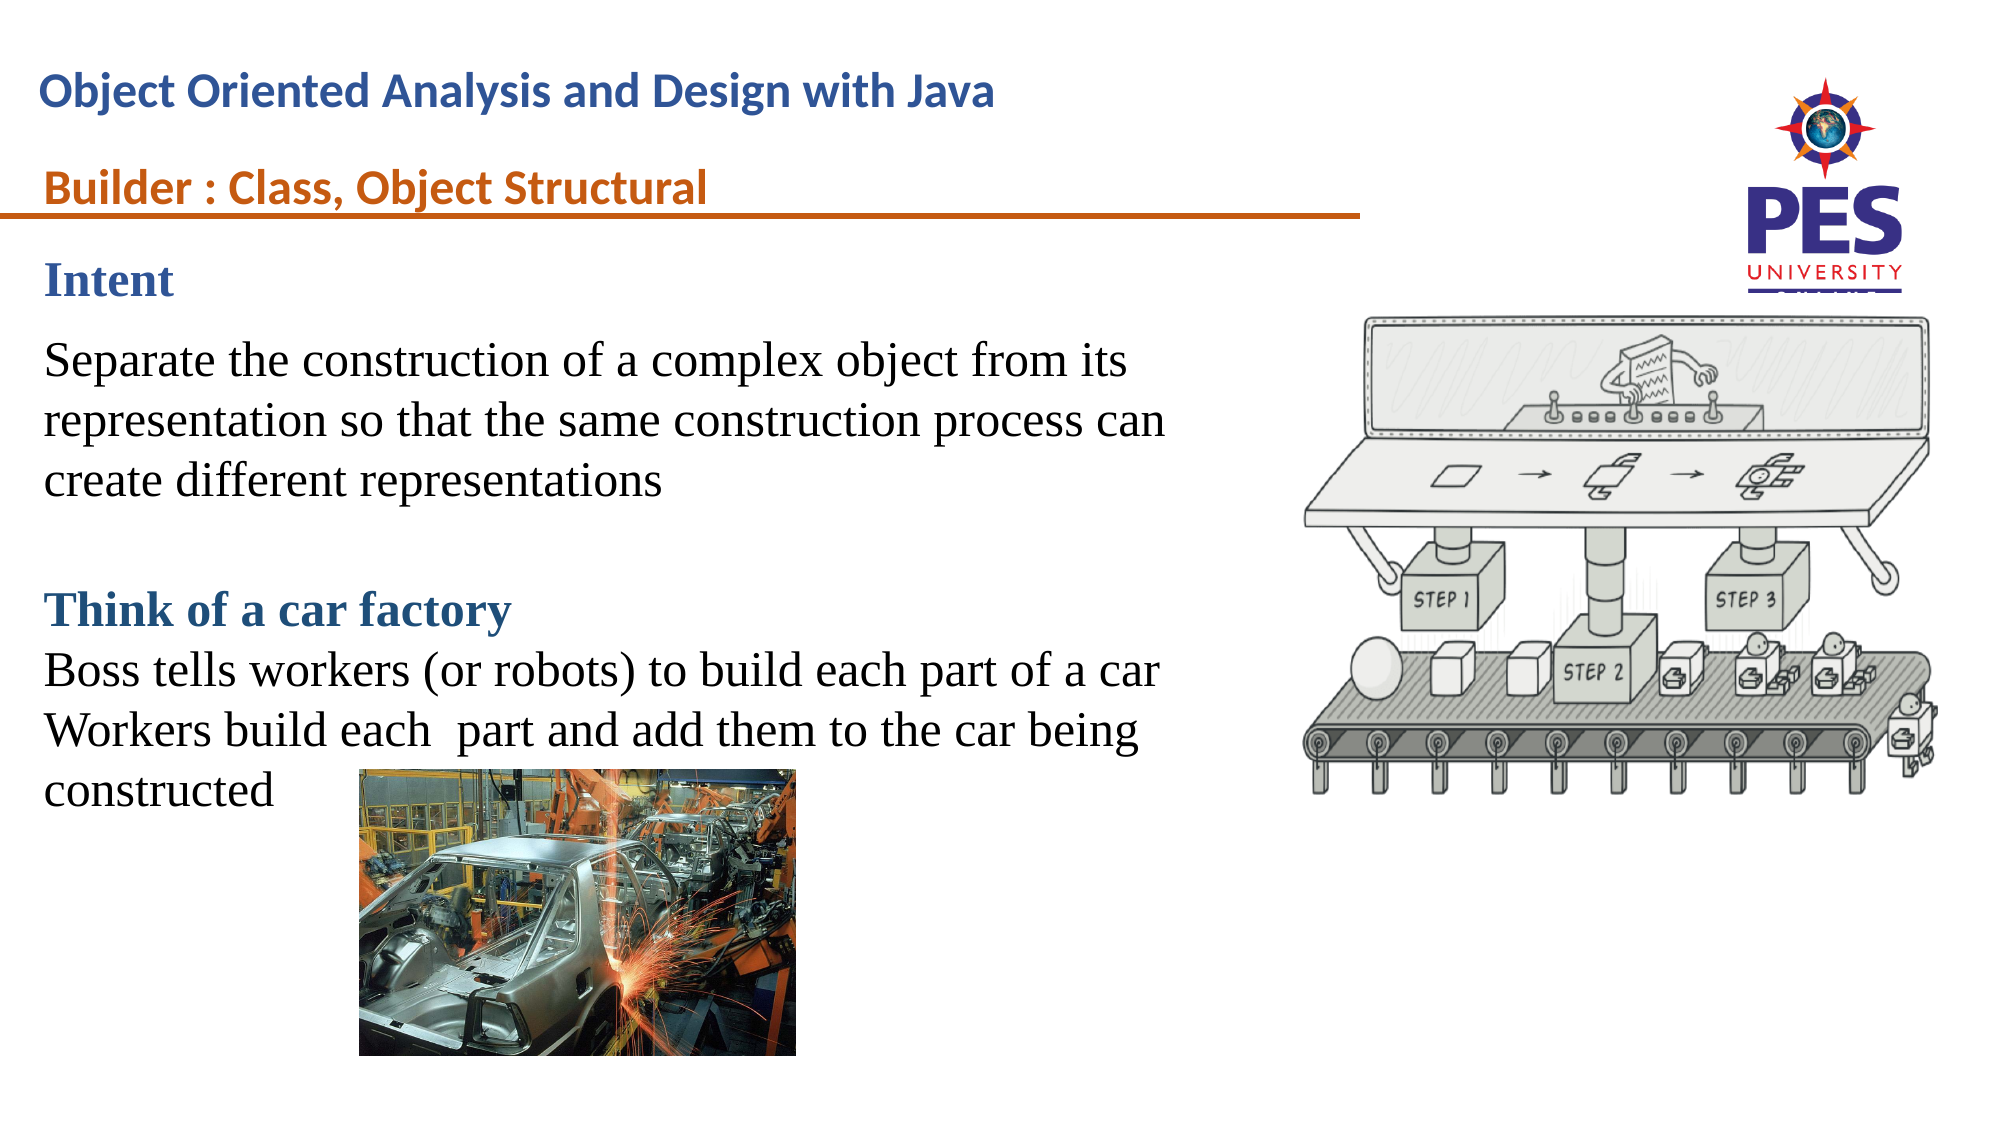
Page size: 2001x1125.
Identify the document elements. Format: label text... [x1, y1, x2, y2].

picture [1281, 77, 1957, 811]
text_box Separate the construction of a complex object from its representation so that the same construction process can create different representations Think of a car factory Boss tells workers (or robots) to build each part of a car Workers build each part and add them to the car being constructed [28, 319, 1265, 945]
text_box Builder : Class, Object Structural [28, 147, 1076, 223]
text_box Intent [28, 238, 1703, 314]
picture [359, 769, 797, 1056]
